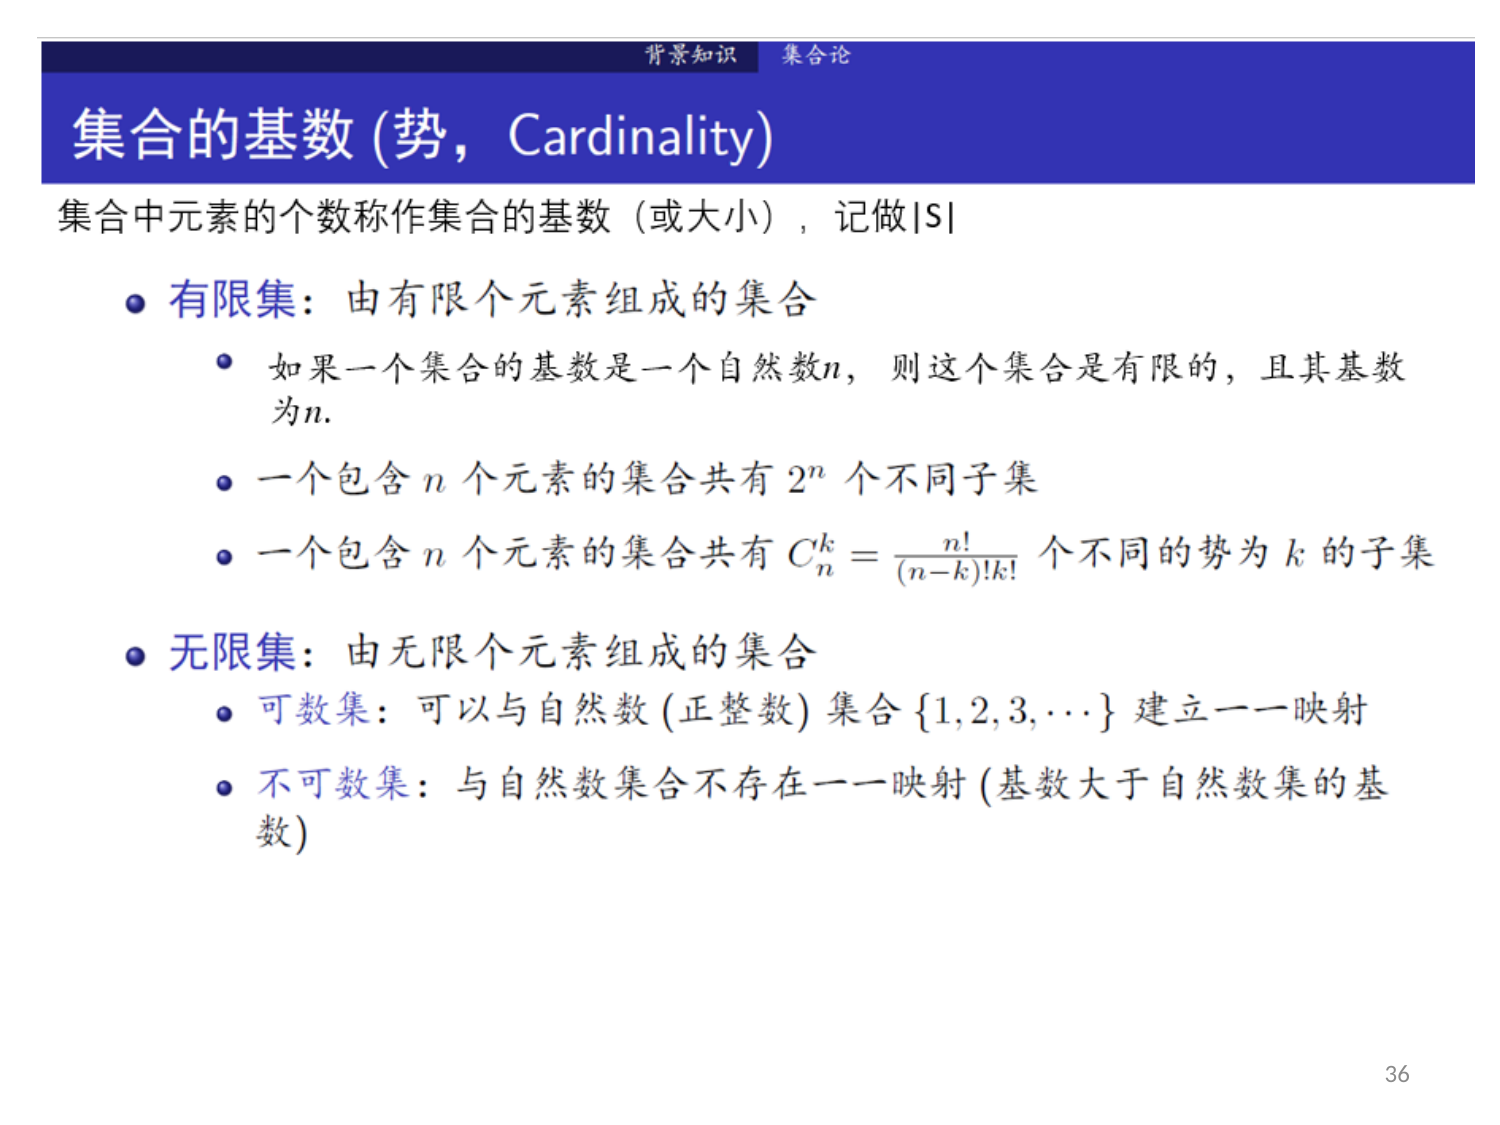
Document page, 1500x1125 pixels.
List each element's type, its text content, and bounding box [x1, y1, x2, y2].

picture [37, 37, 1476, 941]
slide_number 36 [1074, 1042, 1425, 1103]
